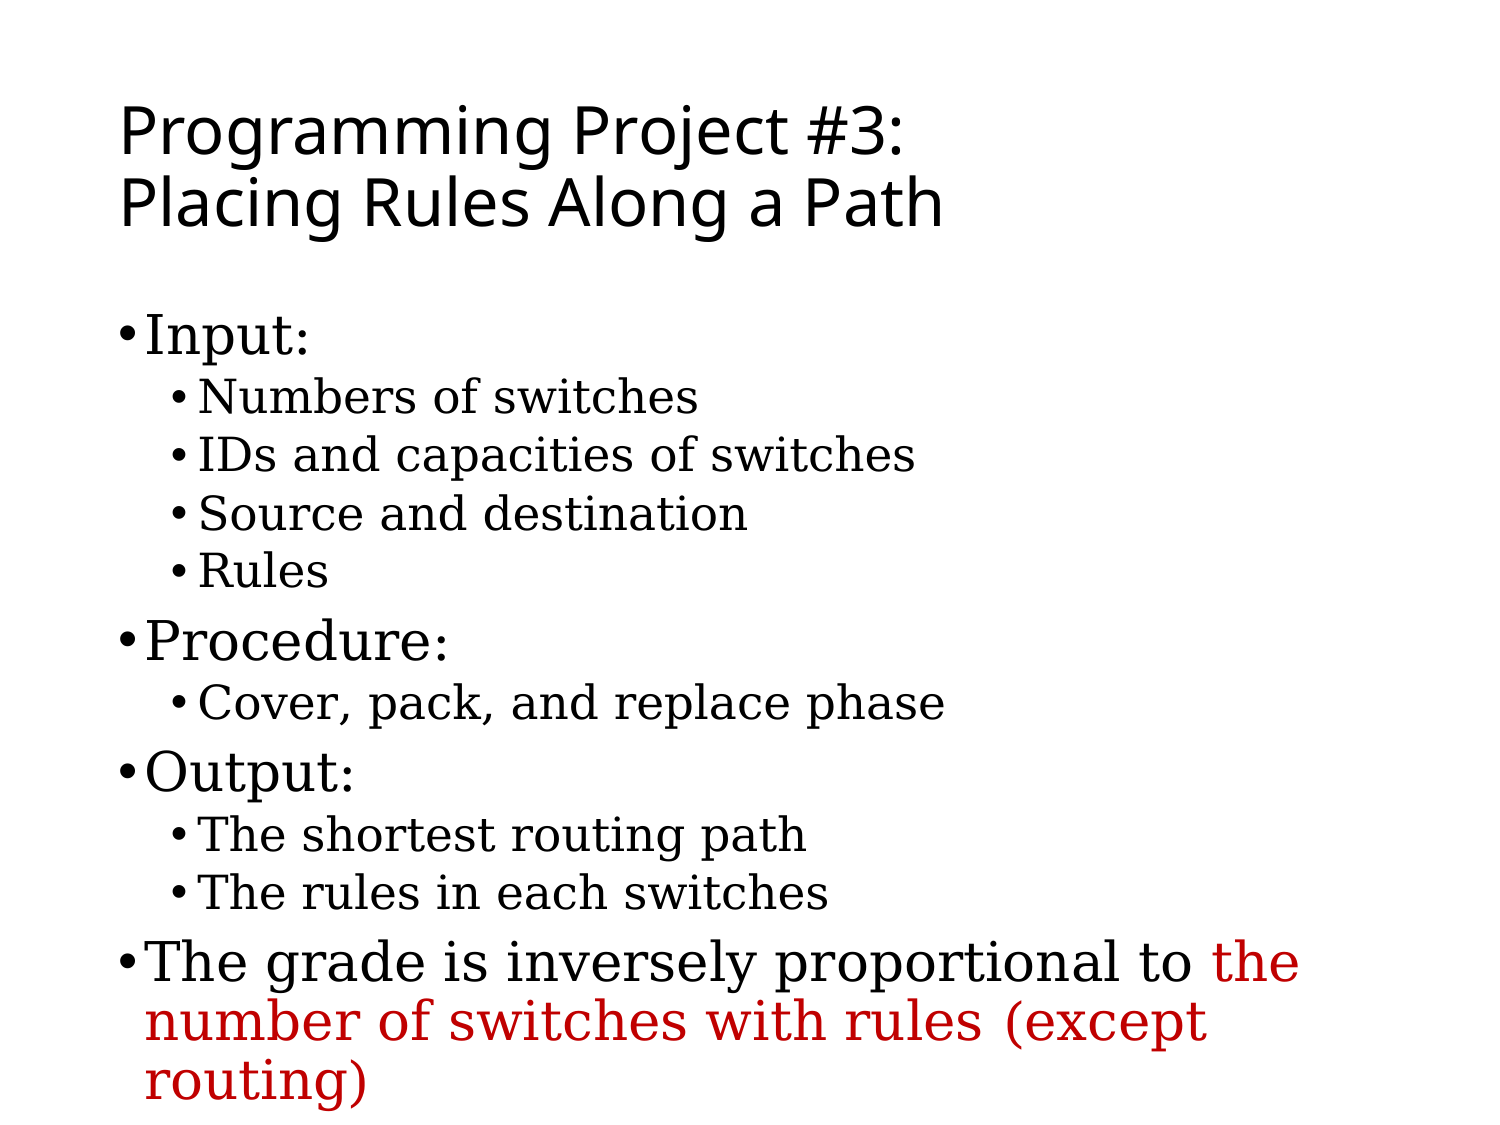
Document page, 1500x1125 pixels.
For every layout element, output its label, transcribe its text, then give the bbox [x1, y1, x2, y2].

title Programming Project #3: Placing Rules Along a Path [103, 59, 1397, 278]
text_box Input: Numbers of switches IDs and capacities of switches Source and destination Rules Procedure: Cover, pack, and replace phase Output: The shortest routing path The rules in each switches The grade is inversely proportional to the number of switches with rules (except routing) [103, 299, 1397, 1125]
